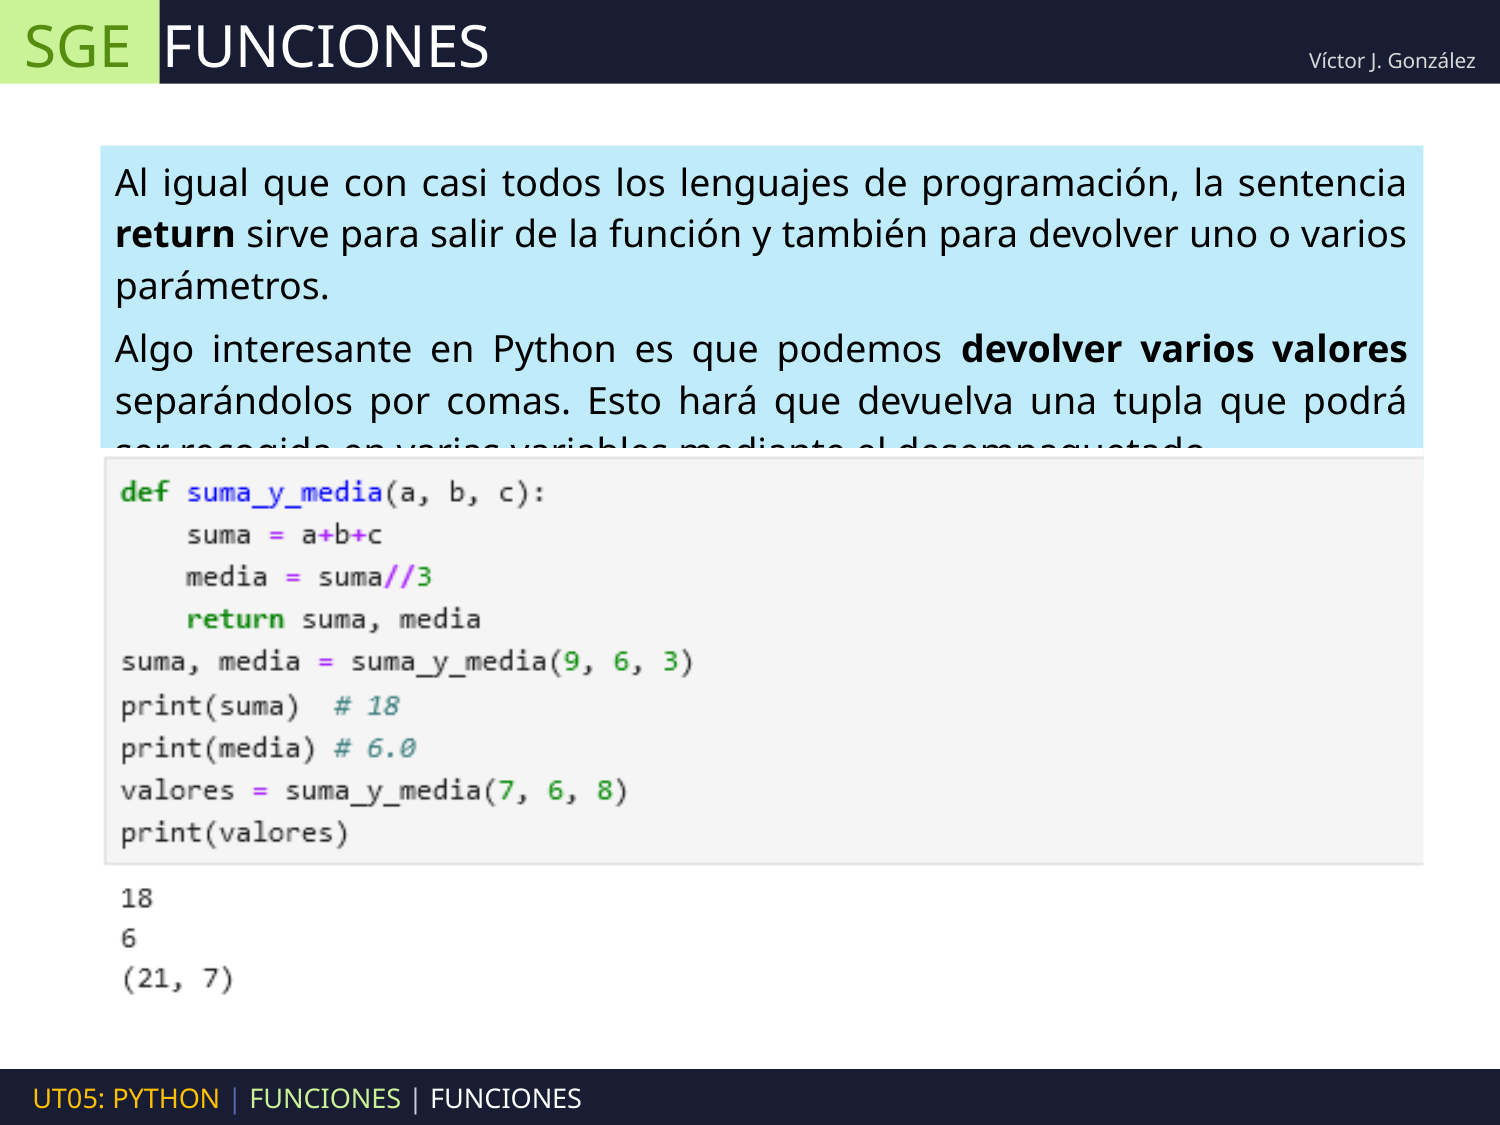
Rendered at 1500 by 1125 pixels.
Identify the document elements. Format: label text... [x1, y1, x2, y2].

picture [93, 447, 1424, 1002]
text_box SGE [10, 1, 147, 86]
text_box Víctor J. González [1294, 40, 1491, 80]
text_box Al igual que con casi todos los lenguajes de programación, la sentencia return sirve para salir de la función y también para devolver uno o varios parámetros. Algo interesante en Python es que podemos devolver varios valores separándolos por comas. Esto hará que devuelva una tupla que podrá ser recogida en varias variables mediante el desempaquetado. [100, 145, 1424, 447]
text_box [0, 1067, 1500, 1125]
text_box [161, 0, 1500, 86]
text_box FUNCIONES [148, 1, 506, 86]
text_box [0, 0, 161, 86]
text_box UT05: PYTHON | FUNCIONES | FUNCIONES [17, 1073, 1500, 1122]
